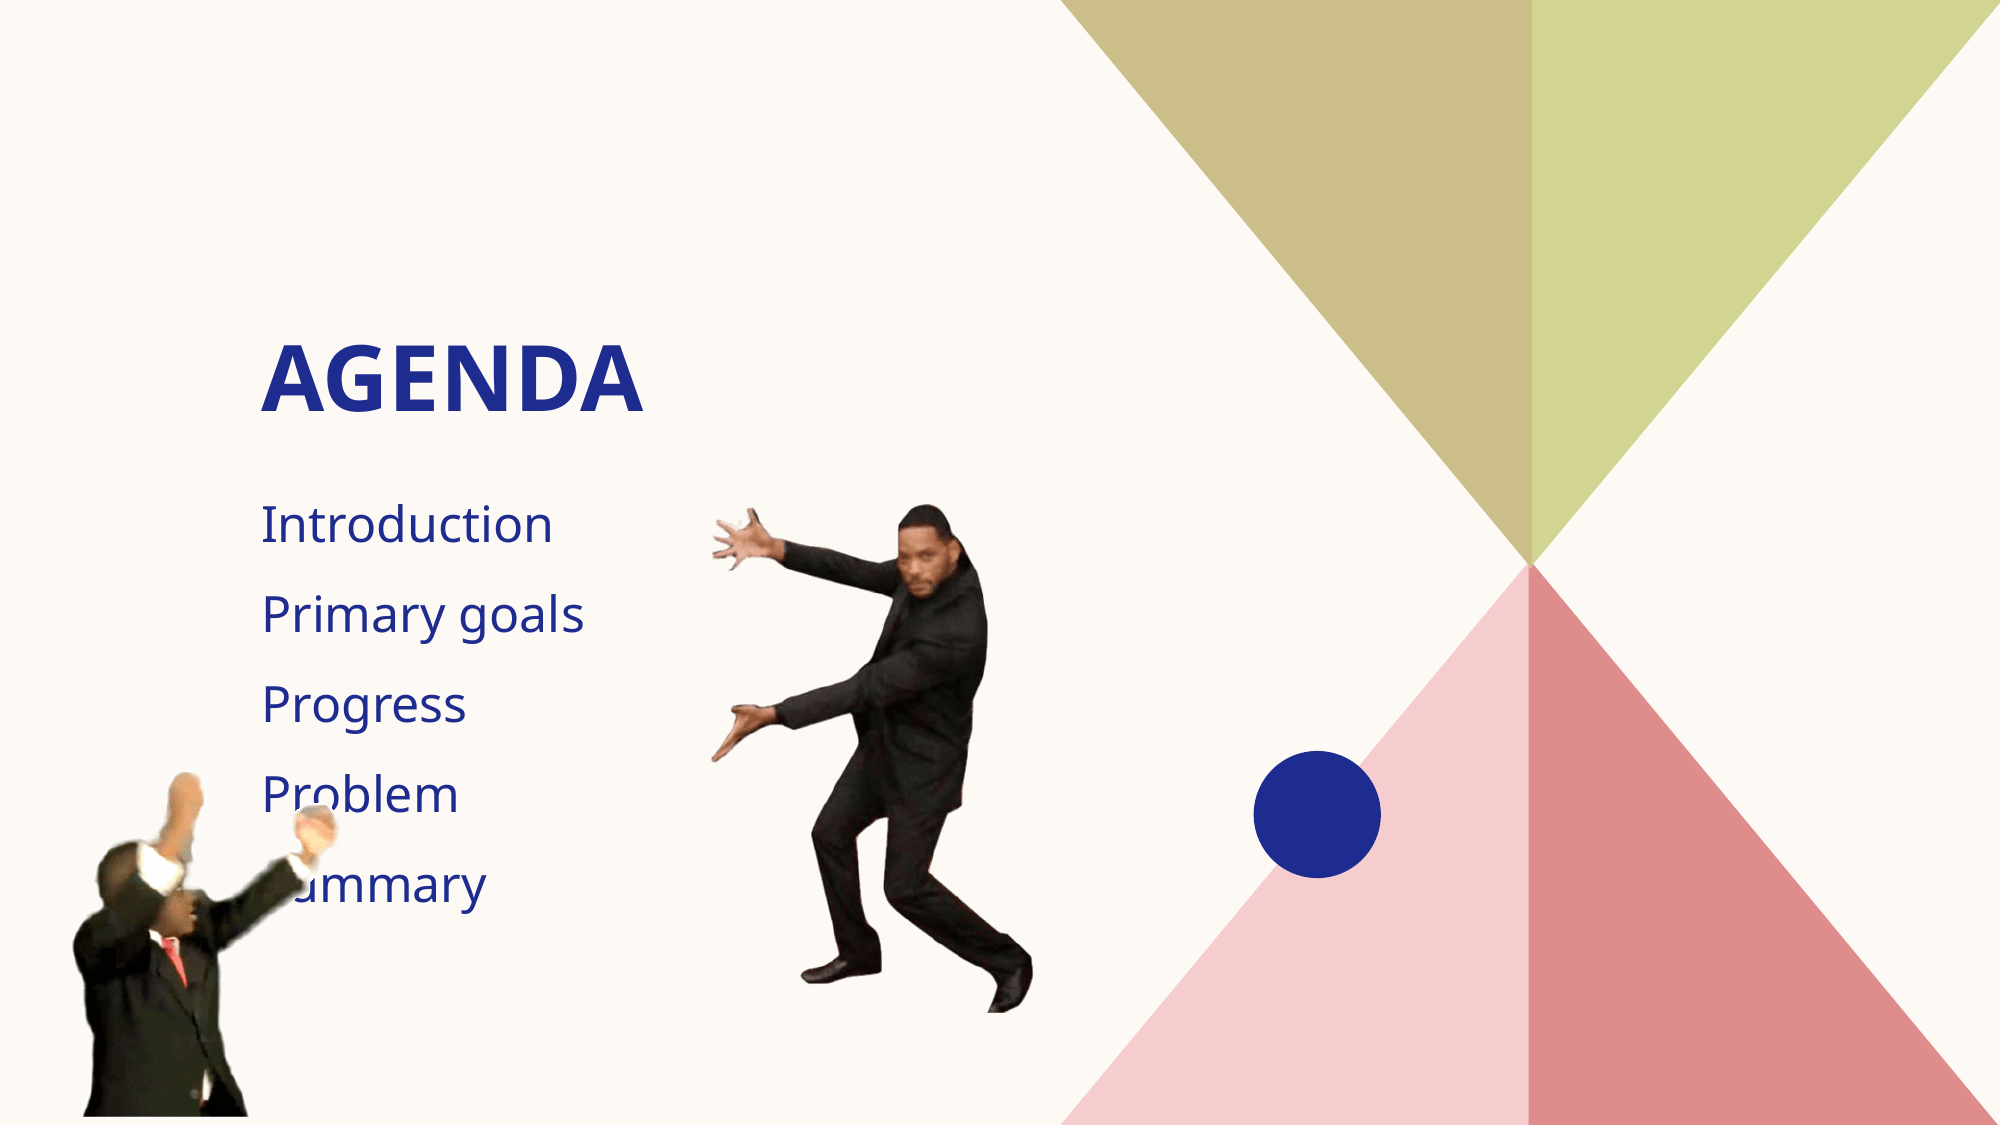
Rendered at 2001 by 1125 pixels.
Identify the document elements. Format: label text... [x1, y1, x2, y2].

picture [709, 500, 1034, 1013]
picture [49, 696, 478, 1125]
list Introduction​ Primary goals Progress Problem ​Summary​ [246, 454, 1180, 967]
title AGENDA [246, 311, 1180, 438]
